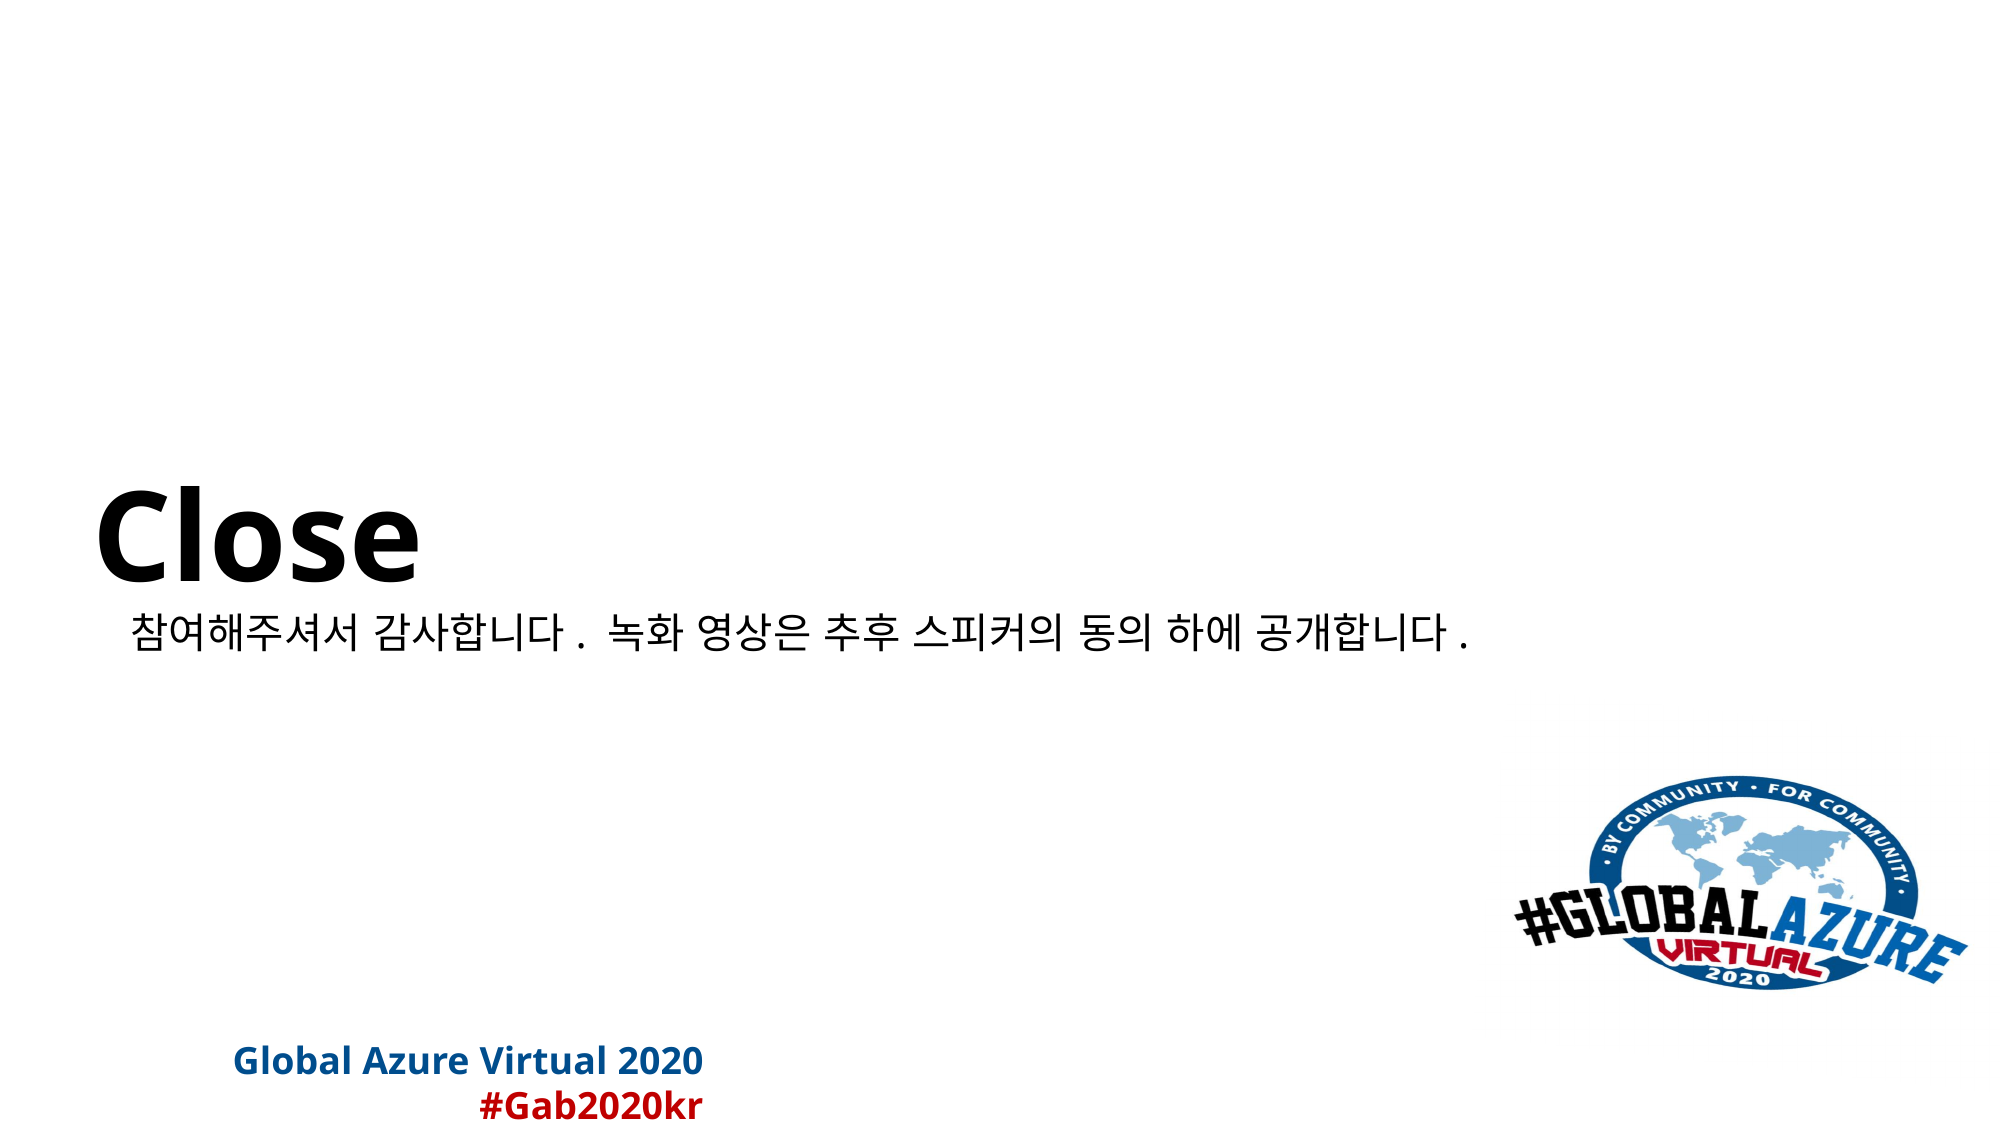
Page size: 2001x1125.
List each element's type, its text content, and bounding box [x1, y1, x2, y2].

text_box 참여해주셔서 감사합니다. 녹화 영상은 추후 스피커의 동의 하에 공개합니다. [115, 599, 1485, 665]
text_box Global Azure Virtual 2020 #Gab2020kr [0, 1029, 719, 1125]
picture [1472, 689, 2000, 1093]
text_box Close [77, 449, 1809, 615]
